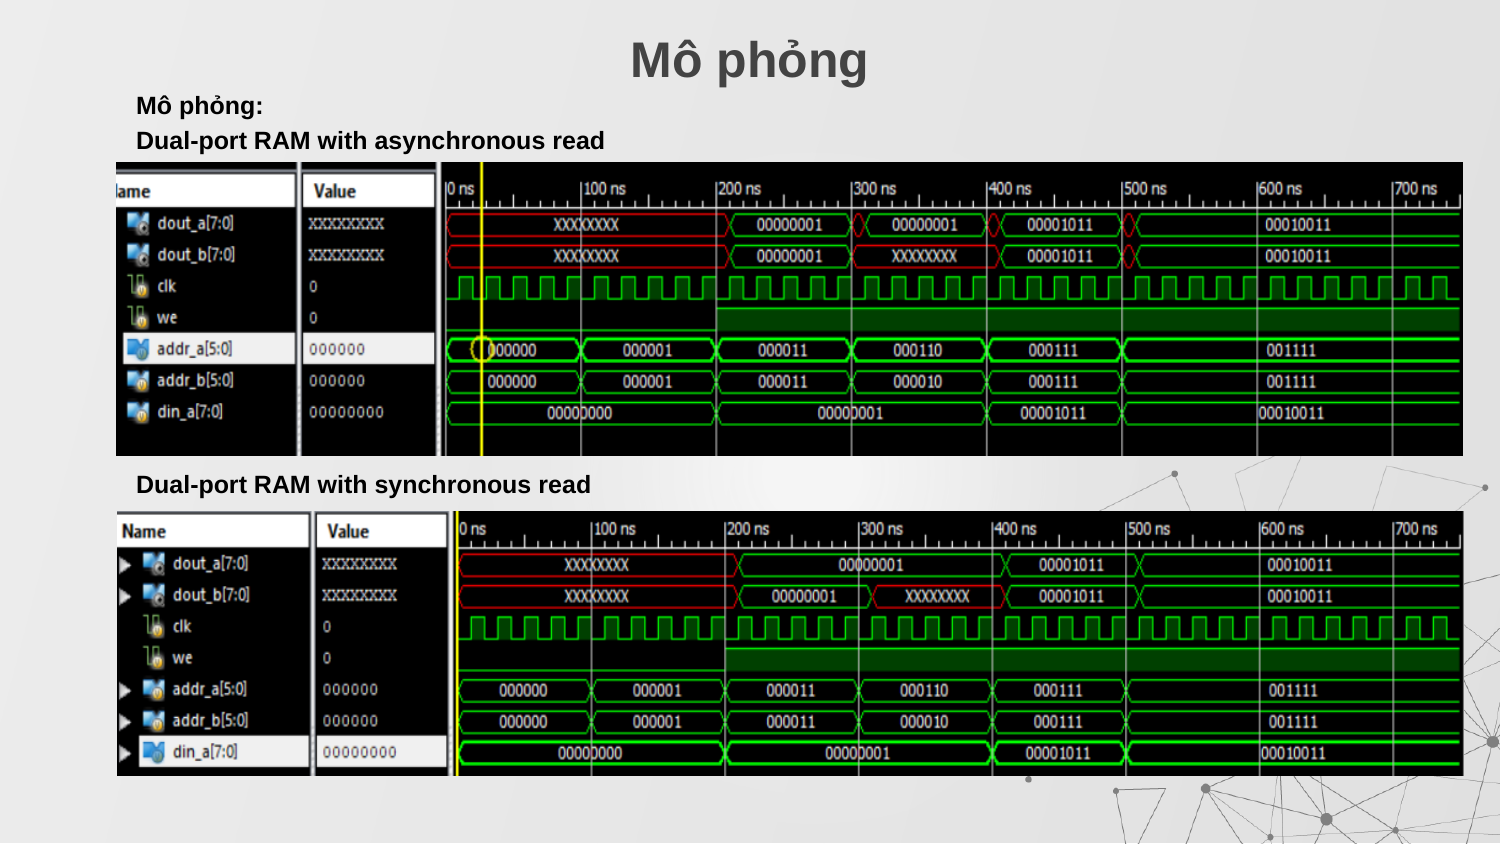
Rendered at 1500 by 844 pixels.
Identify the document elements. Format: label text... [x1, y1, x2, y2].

list Mô phỏng: Dual-port RAM with asynchronous read Dual-port RAM with synchronous read [92, 70, 1489, 832]
picture [0, 0, 1500, 844]
title Mô phỏng [322, 12, 1178, 82]
